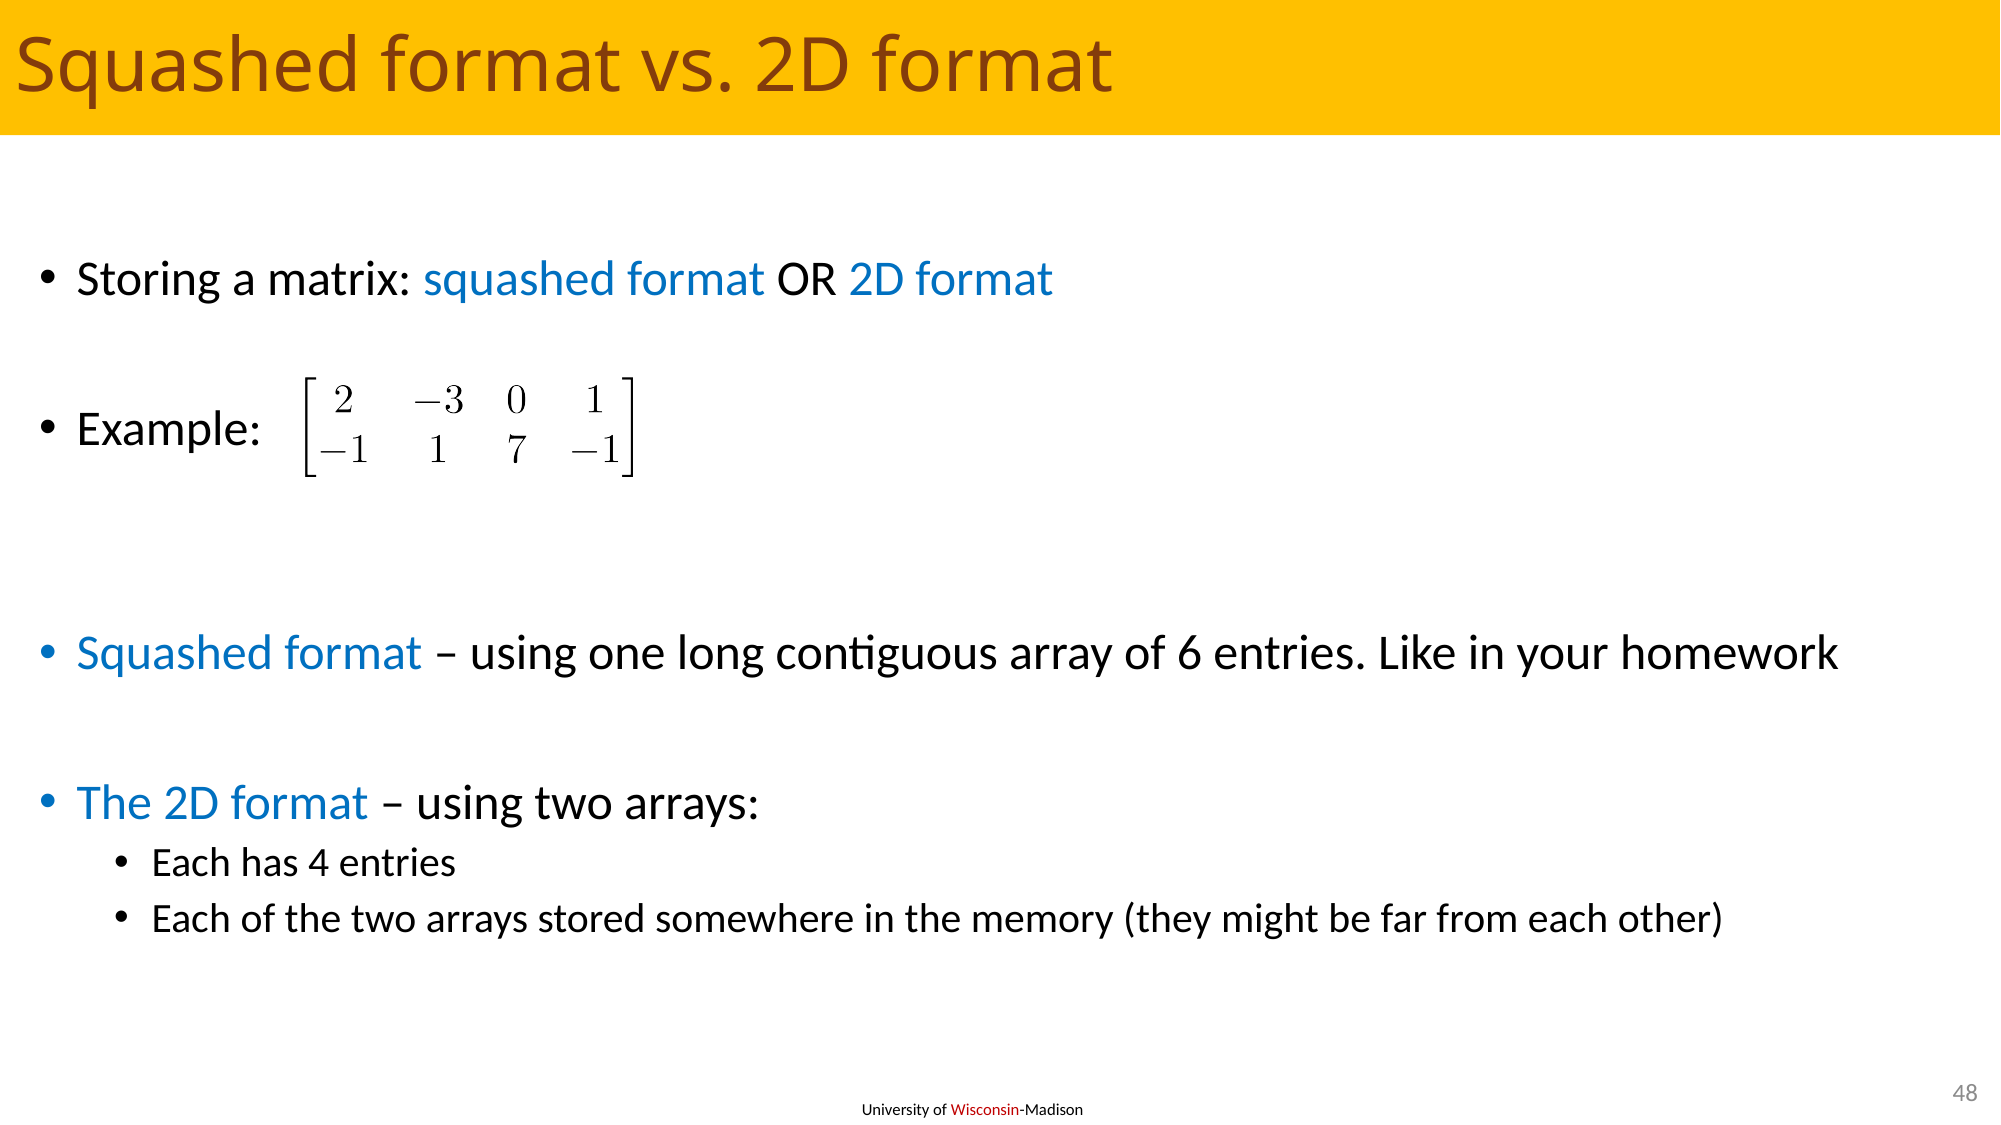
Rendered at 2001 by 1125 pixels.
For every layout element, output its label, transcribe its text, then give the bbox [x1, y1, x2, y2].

picture [305, 377, 633, 477]
title Squashed format vs. 2D format [0, 0, 2000, 136]
slide_number 48 [1879, 1069, 1994, 1114]
list Storing a matrix: squashed format OR 2D format Example: Squashed format – using one long contiguous array of 6 entries. Like in your homework The 2D format – using two arrays: Each has 4 entries Each of the two arrays stored somewhere in the memory (they might be far from each other) [24, 245, 1987, 1055]
